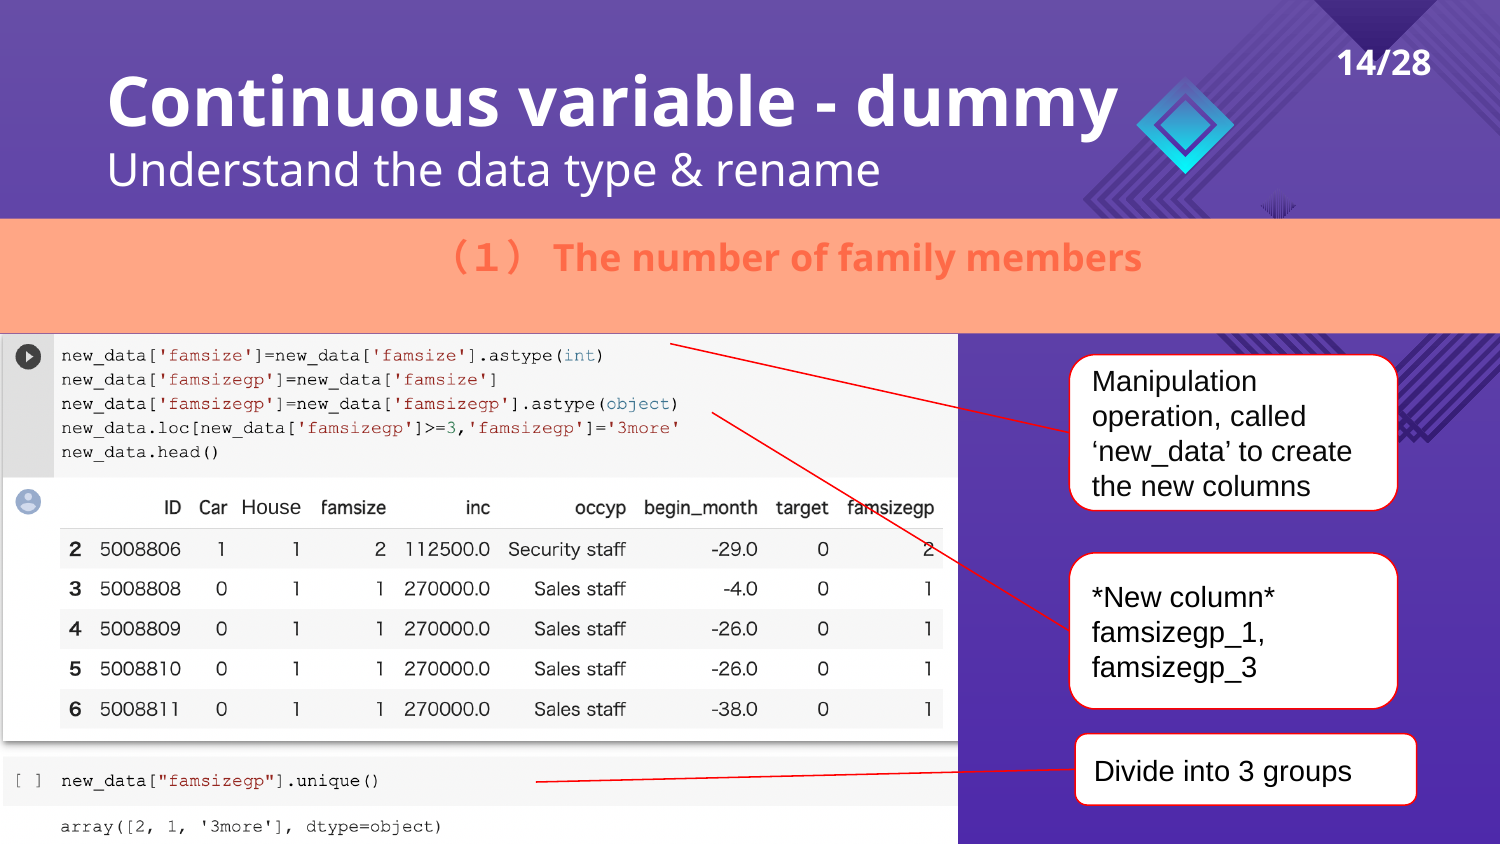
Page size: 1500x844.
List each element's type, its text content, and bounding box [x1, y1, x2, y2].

text_box 14/28 [1320, 24, 1482, 98]
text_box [669, 343, 1070, 433]
picture [0, 334, 958, 844]
text_box （１）The number of family members [0, 218, 1500, 334]
text_box Manipulation operation, called ‘new_data’ to create the new columns [1074, 354, 1398, 511]
text_box Divide into 3 groups [1075, 733, 1417, 806]
text_box *New column* famsizegp_1, famsizegp_3 [1069, 552, 1398, 709]
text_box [535, 769, 1076, 783]
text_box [711, 440, 1070, 632]
title Continuous variable - dummy Understand the data type & rename [91, 42, 1358, 218]
